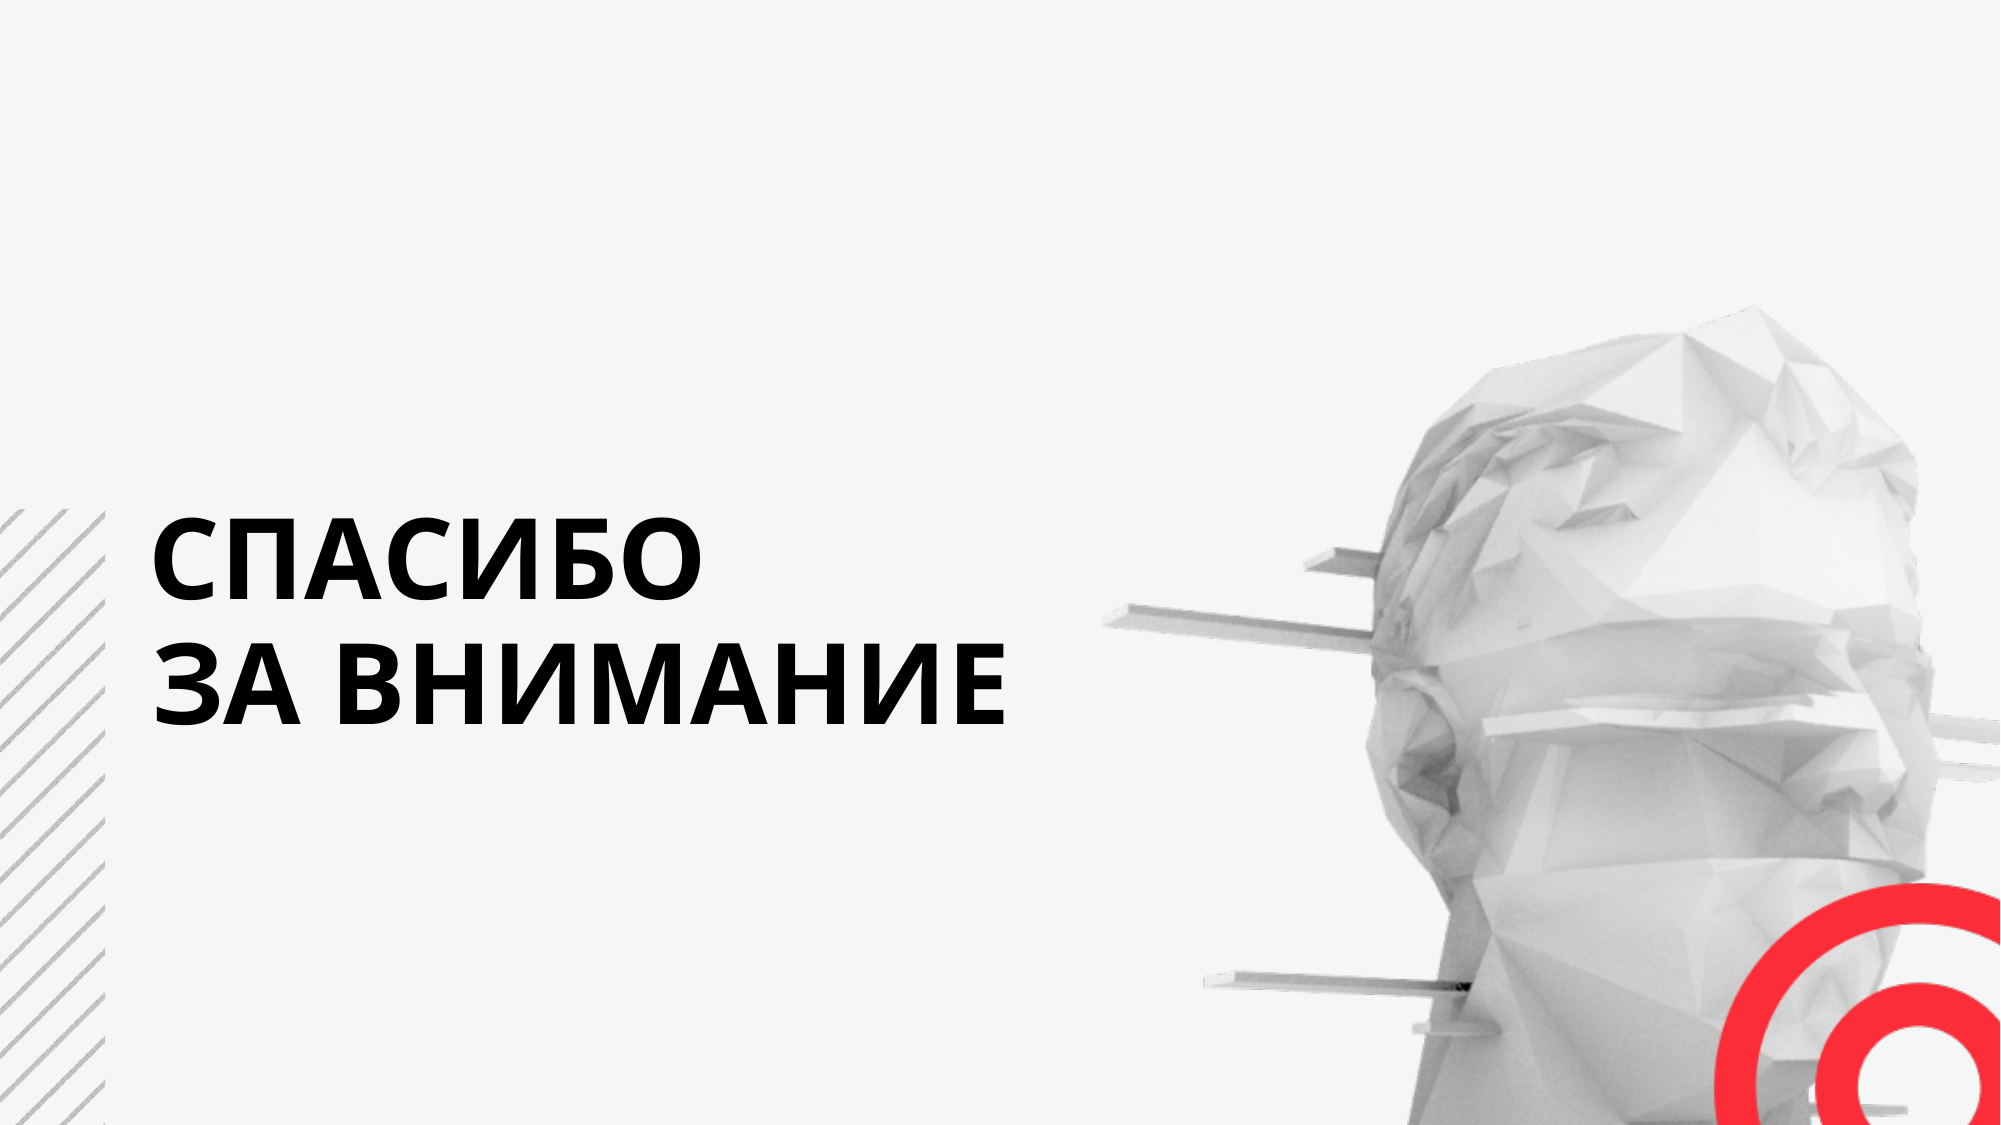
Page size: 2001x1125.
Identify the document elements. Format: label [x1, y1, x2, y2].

picture [0, 509, 106, 1125]
picture [1038, 169, 2001, 1125]
